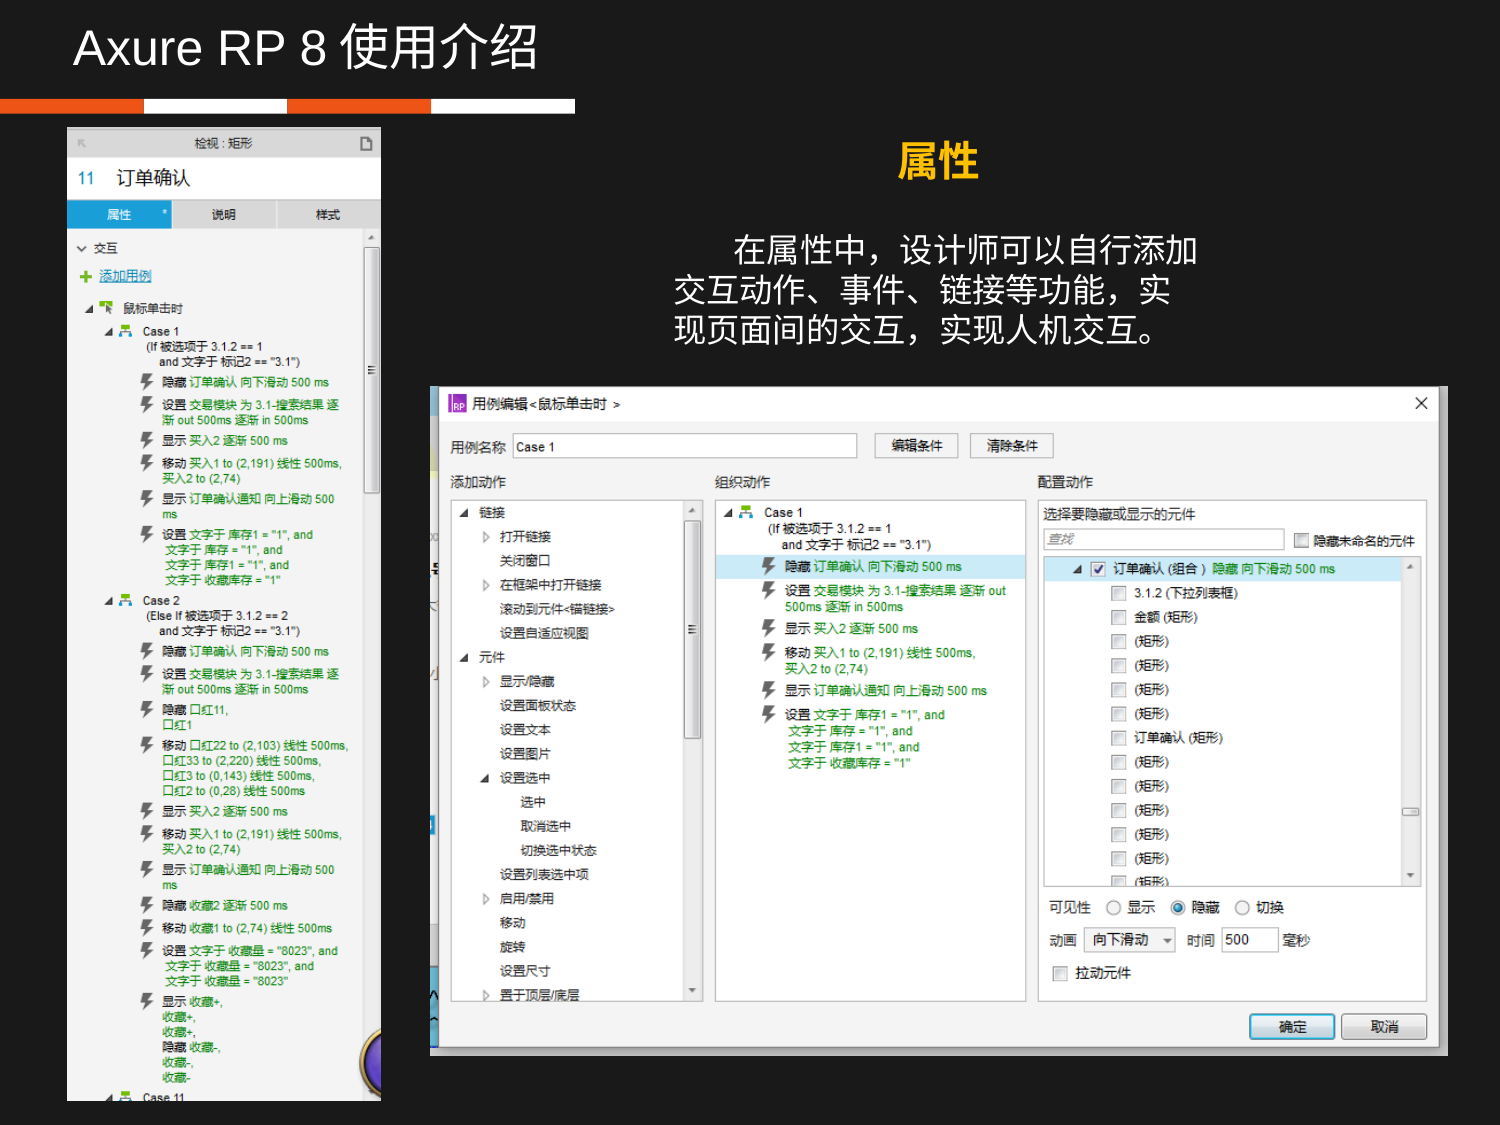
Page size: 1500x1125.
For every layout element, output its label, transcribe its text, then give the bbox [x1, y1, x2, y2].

picture [67, 127, 381, 1101]
picture [430, 386, 1448, 1056]
text_box [145, 98, 286, 115]
text_box Axure RP 8使用介绍 [0, 0, 613, 92]
text_box 在属性中，设计师可以自行添加交互动作、事件、链接等功能，实现页面间的交互，实现人机交互。 [658, 222, 1220, 357]
text_box [0, 98, 145, 115]
text_box [432, 98, 576, 115]
text_box [286, 98, 432, 115]
text_box 属性 [882, 127, 996, 193]
